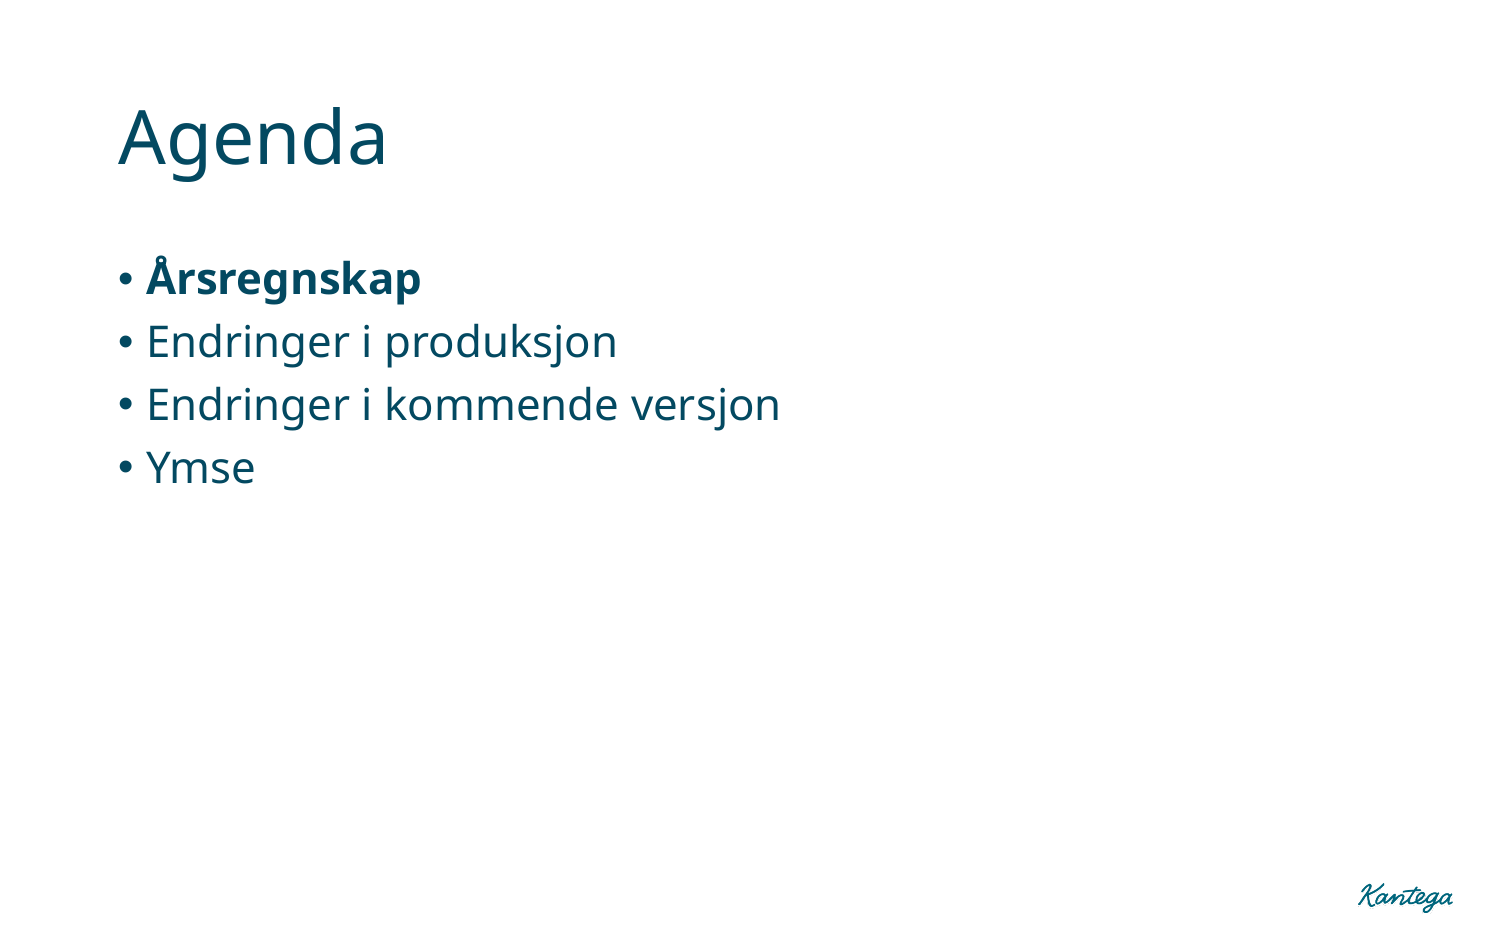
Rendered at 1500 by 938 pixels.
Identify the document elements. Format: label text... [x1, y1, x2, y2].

list Årsregnskap Endringer i produksjon Endringer i kommende versjon Ymse [103, 249, 1397, 845]
picture [1358, 883, 1368, 902]
picture [1358, 897, 1427, 913]
picture [1370, 883, 1453, 904]
picture [1371, 883, 1382, 891]
picture [1411, 892, 1418, 902]
title Agenda [103, 49, 1397, 232]
picture [1430, 903, 1453, 913]
